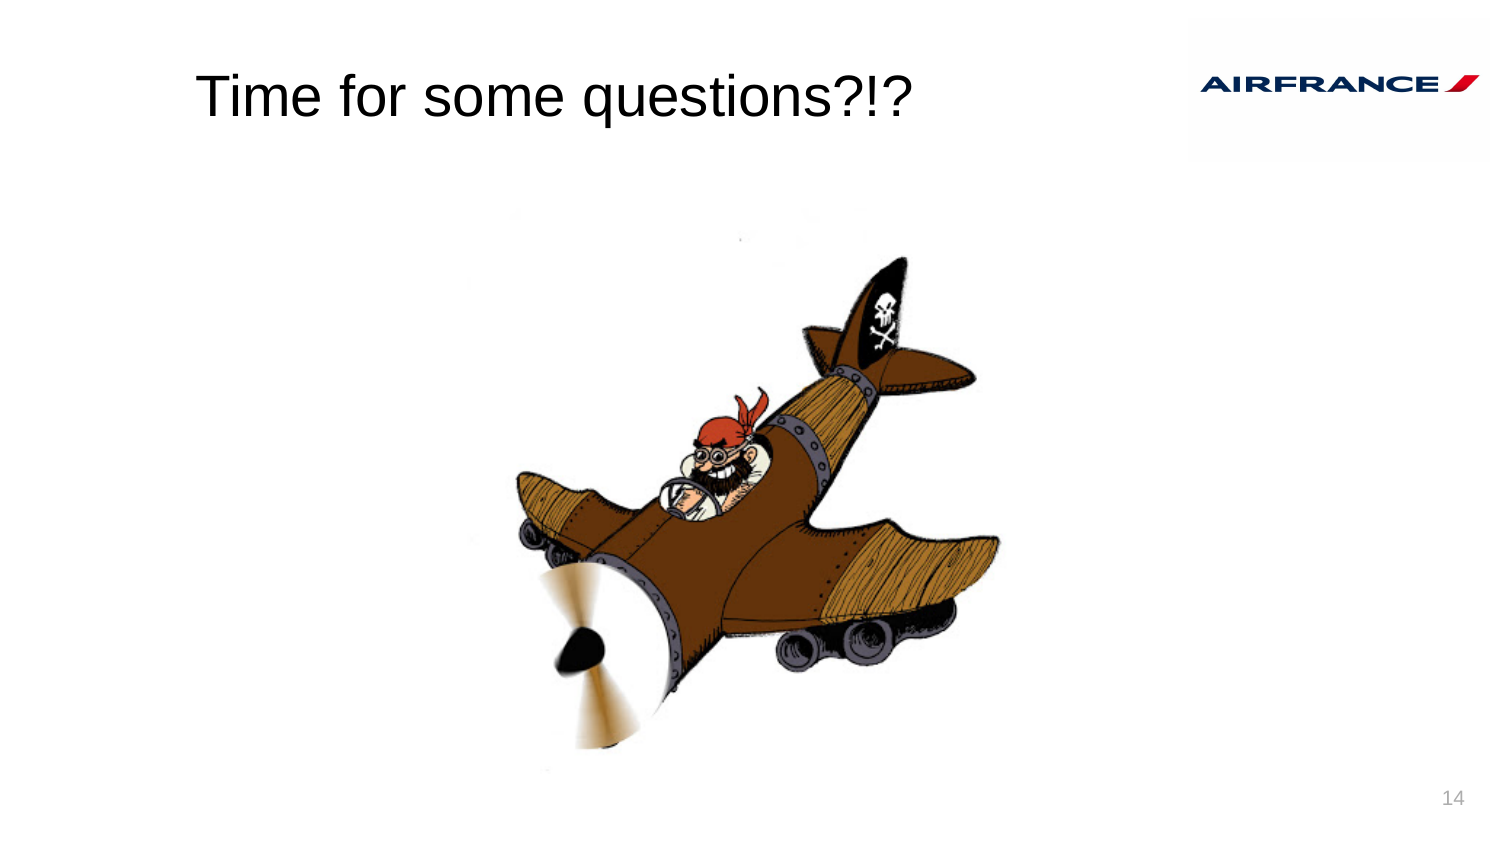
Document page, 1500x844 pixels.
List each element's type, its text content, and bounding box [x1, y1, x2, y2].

picture [1188, 18, 1490, 162]
subtitle Time for some questions?!? [48, 28, 1062, 159]
slide_number 14 [1389, 764, 1480, 830]
picture [459, 208, 1041, 774]
